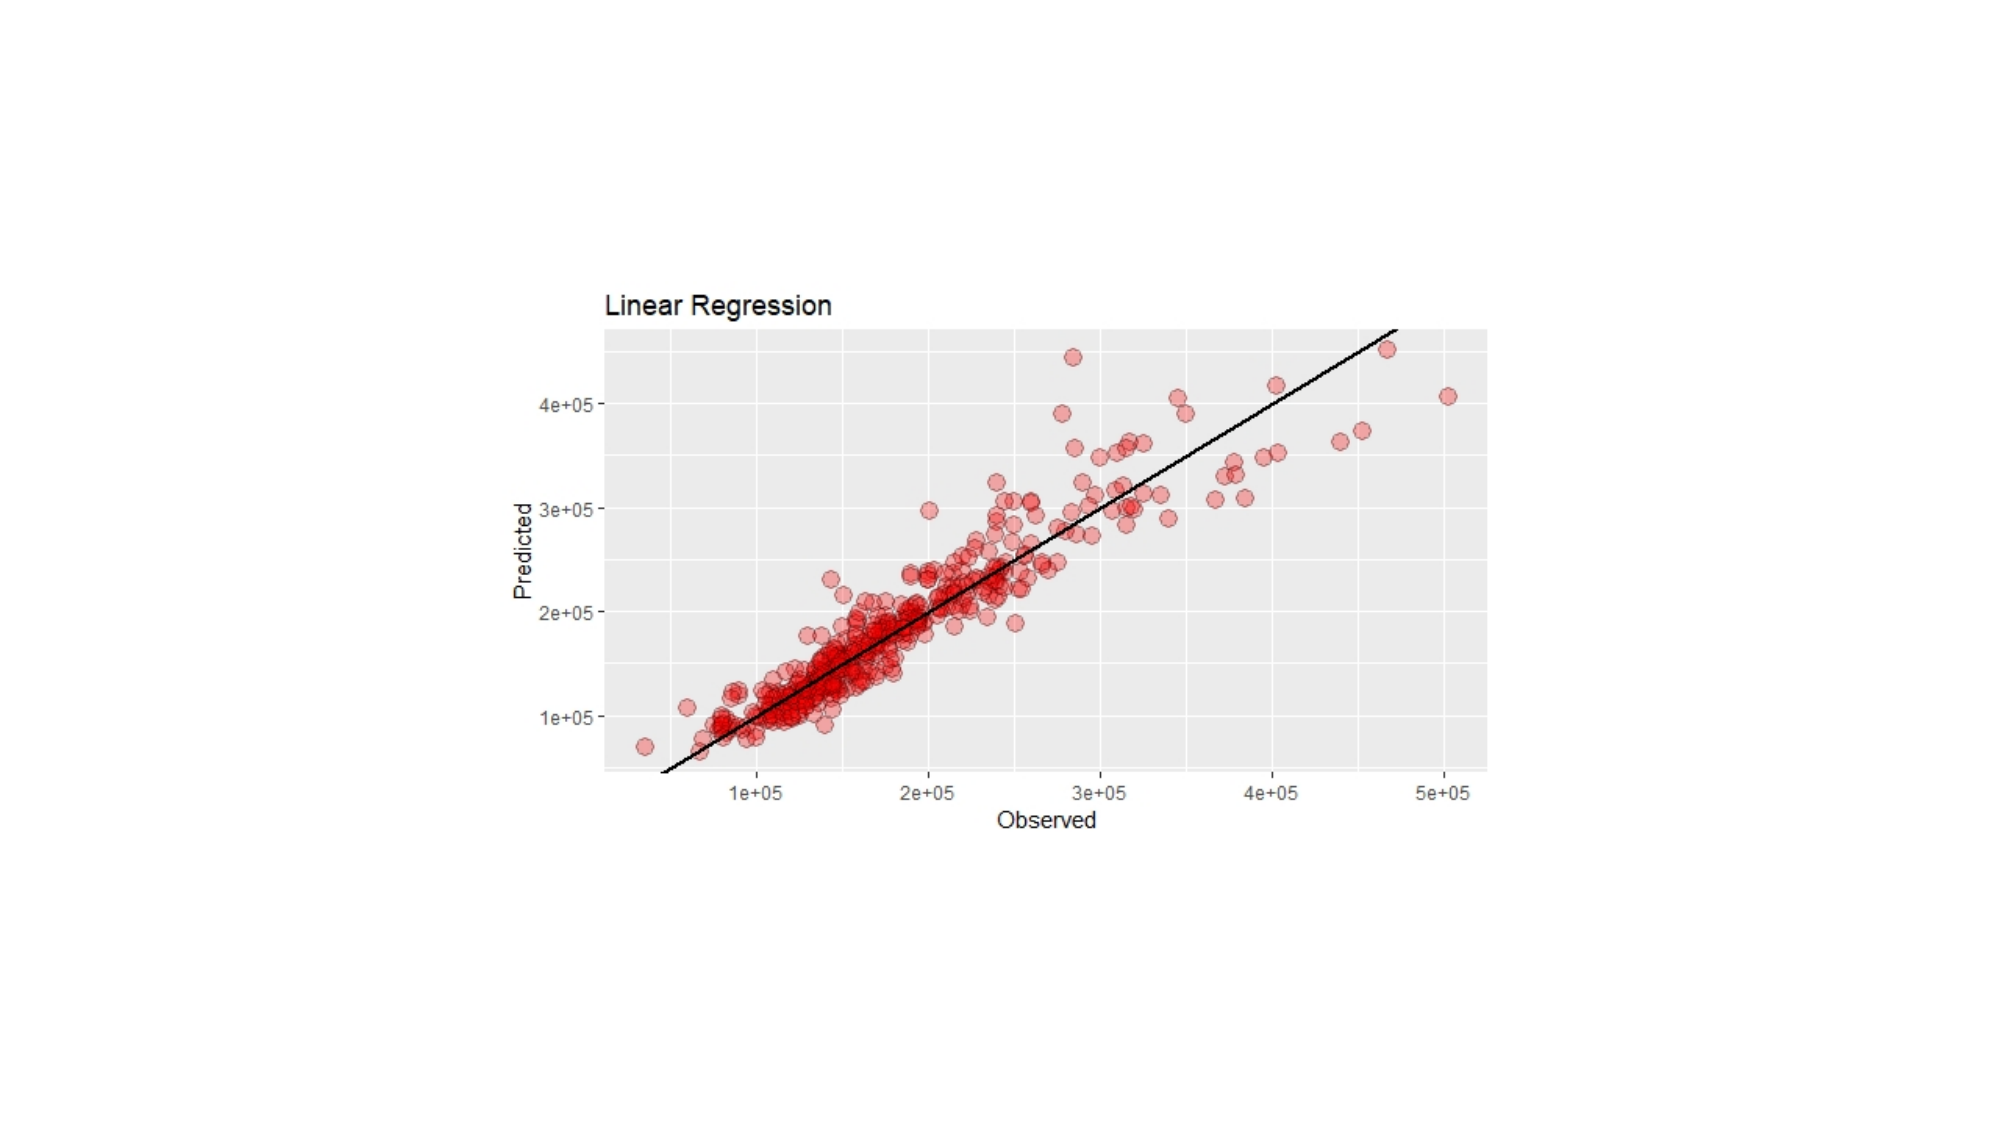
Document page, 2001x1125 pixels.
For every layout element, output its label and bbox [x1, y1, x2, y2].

picture [499, 281, 1500, 844]
